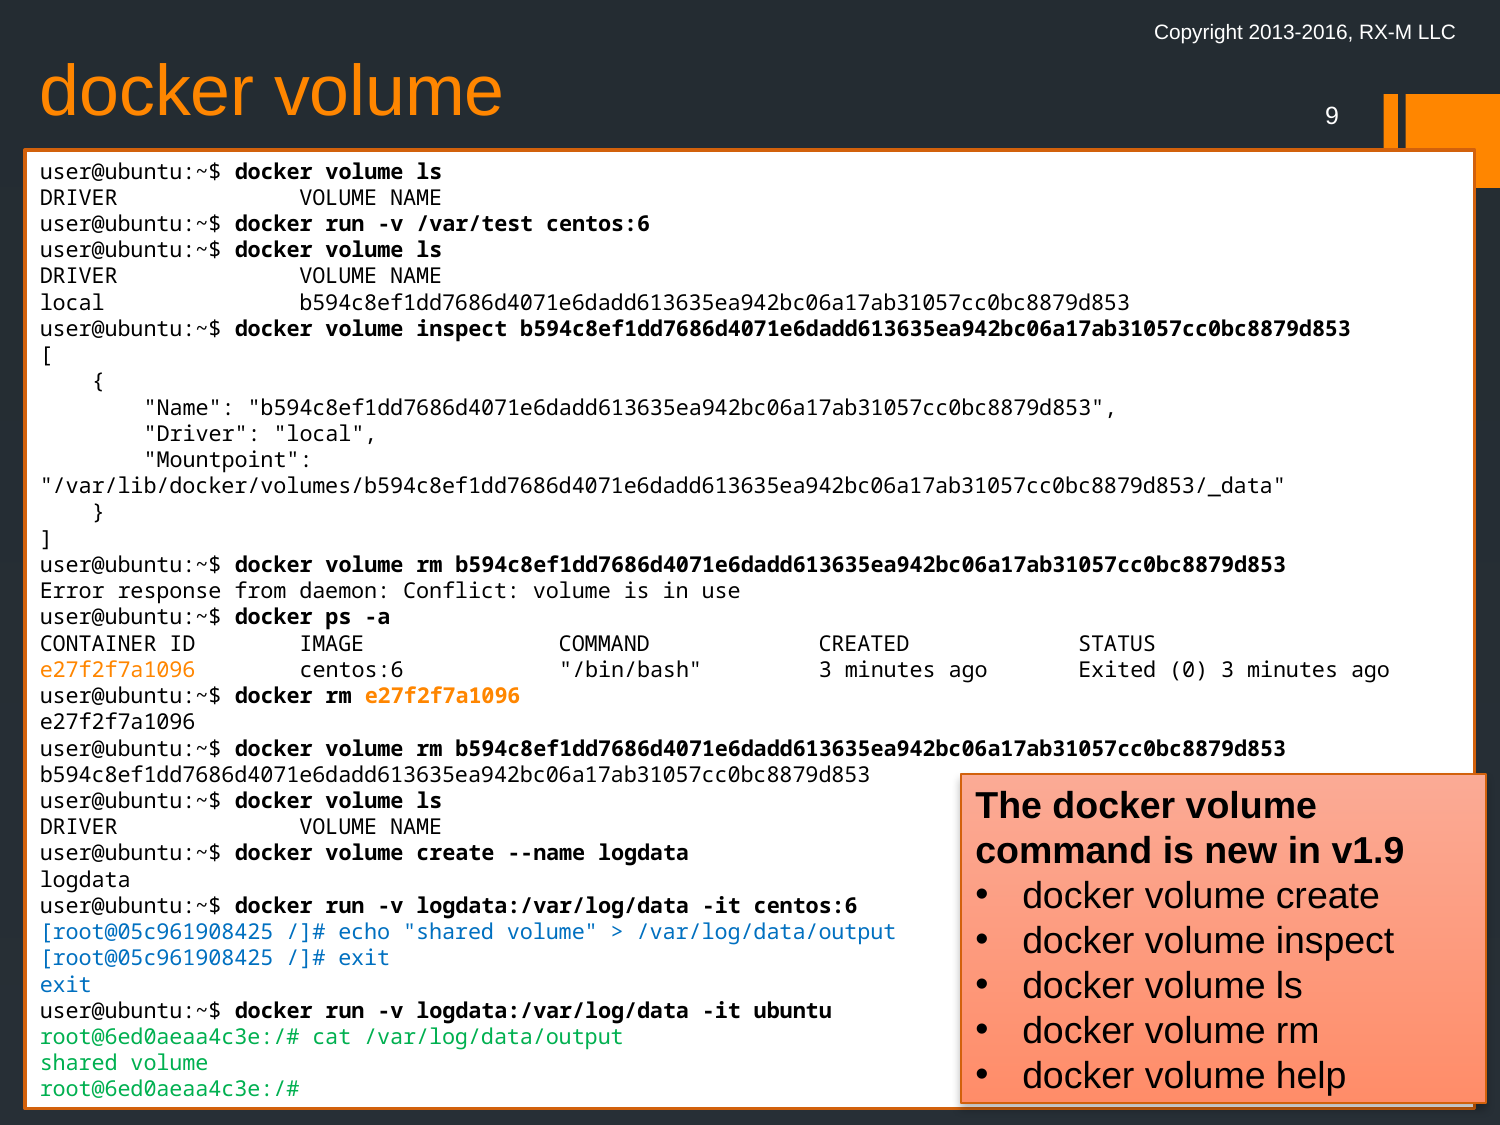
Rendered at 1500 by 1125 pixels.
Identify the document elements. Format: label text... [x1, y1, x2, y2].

title docker volume [24, 35, 1238, 138]
text_box The docker volume command is new in v1.9 docker volume create docker volume inspect docker volume ls docker volume rm docker volume help [960, 773, 1487, 1104]
footer Copyright 2013-2016, RX-M LLC [1102, 18, 1471, 69]
text_box user@ubuntu:~$ docker volume ls DRIVER VOLUME NAME user@ubuntu:~$ docker run -v /var/test centos:6 user@ubuntu:~$ docker volume ls DRIVER VOLUME NAME local b594c8ef1dd7686d4071e6dadd613635ea942bc06a17ab31057cc0bc8879d853 user@ubuntu:~$ docker volume inspect b594c8ef1dd7686d4071e6dadd613635ea942bc06a17ab31057cc0bc8879d853 [ { "Name": "b594c8ef1dd7686d4071e6dadd613635ea942bc06a17ab31057cc0bc8879d853", "Driver": "local", "Mountpoint": "/var/lib/docker/volumes/b594c8ef1dd7686d4071e6dadd613635ea942bc06a17ab31057cc0bc8879d853/_data" } ] user@ubuntu:~$ docker volume rm b594c8ef1dd7686d4071e6dadd613635ea942bc06a17ab31057cc0bc8879d853 Error response from daemon: Conflict: volume is in use user@ubuntu:~$ docker ps -a CONTAINER ID IMAGE COMMAND CREATED STATUS e27f2f7a1096 centos:6 "/bin/bash" 3 minutes ago Exited (0) 3 minutes ago user@ubuntu:~$ docker rm e27f2f7a1096 e27f2f7a1096 user@ubuntu:~$ docker volume rm b594c8ef1dd7686d4071e6dadd613635ea942bc06a17ab31057cc0bc8879d853 b594c8ef1dd7686d4071e6dadd613635ea942bc06a17ab31057cc0bc8879d853 user@ubuntu:~$ docker volume ls DRIVER VOLUME NAME user@ubuntu:~$ docker volume create --name logdata logdata user@ubuntu:~$ docker run -v logdata:/var/log/data -it centos:6 [root@05c961908425 /]# echo "shared volume" > /var/log/data/output [root@05c961908425 /]# exit exit user@ubuntu:~$ docker run -v logdata:/var/log/data -it ubuntu root@6ed0aeaa4c3e:/# cat /var/log/data/output shared volume root@6ed0aeaa4c3e:/# [23, 148, 1476, 1110]
slide_number 9 [1199, 90, 1355, 140]
